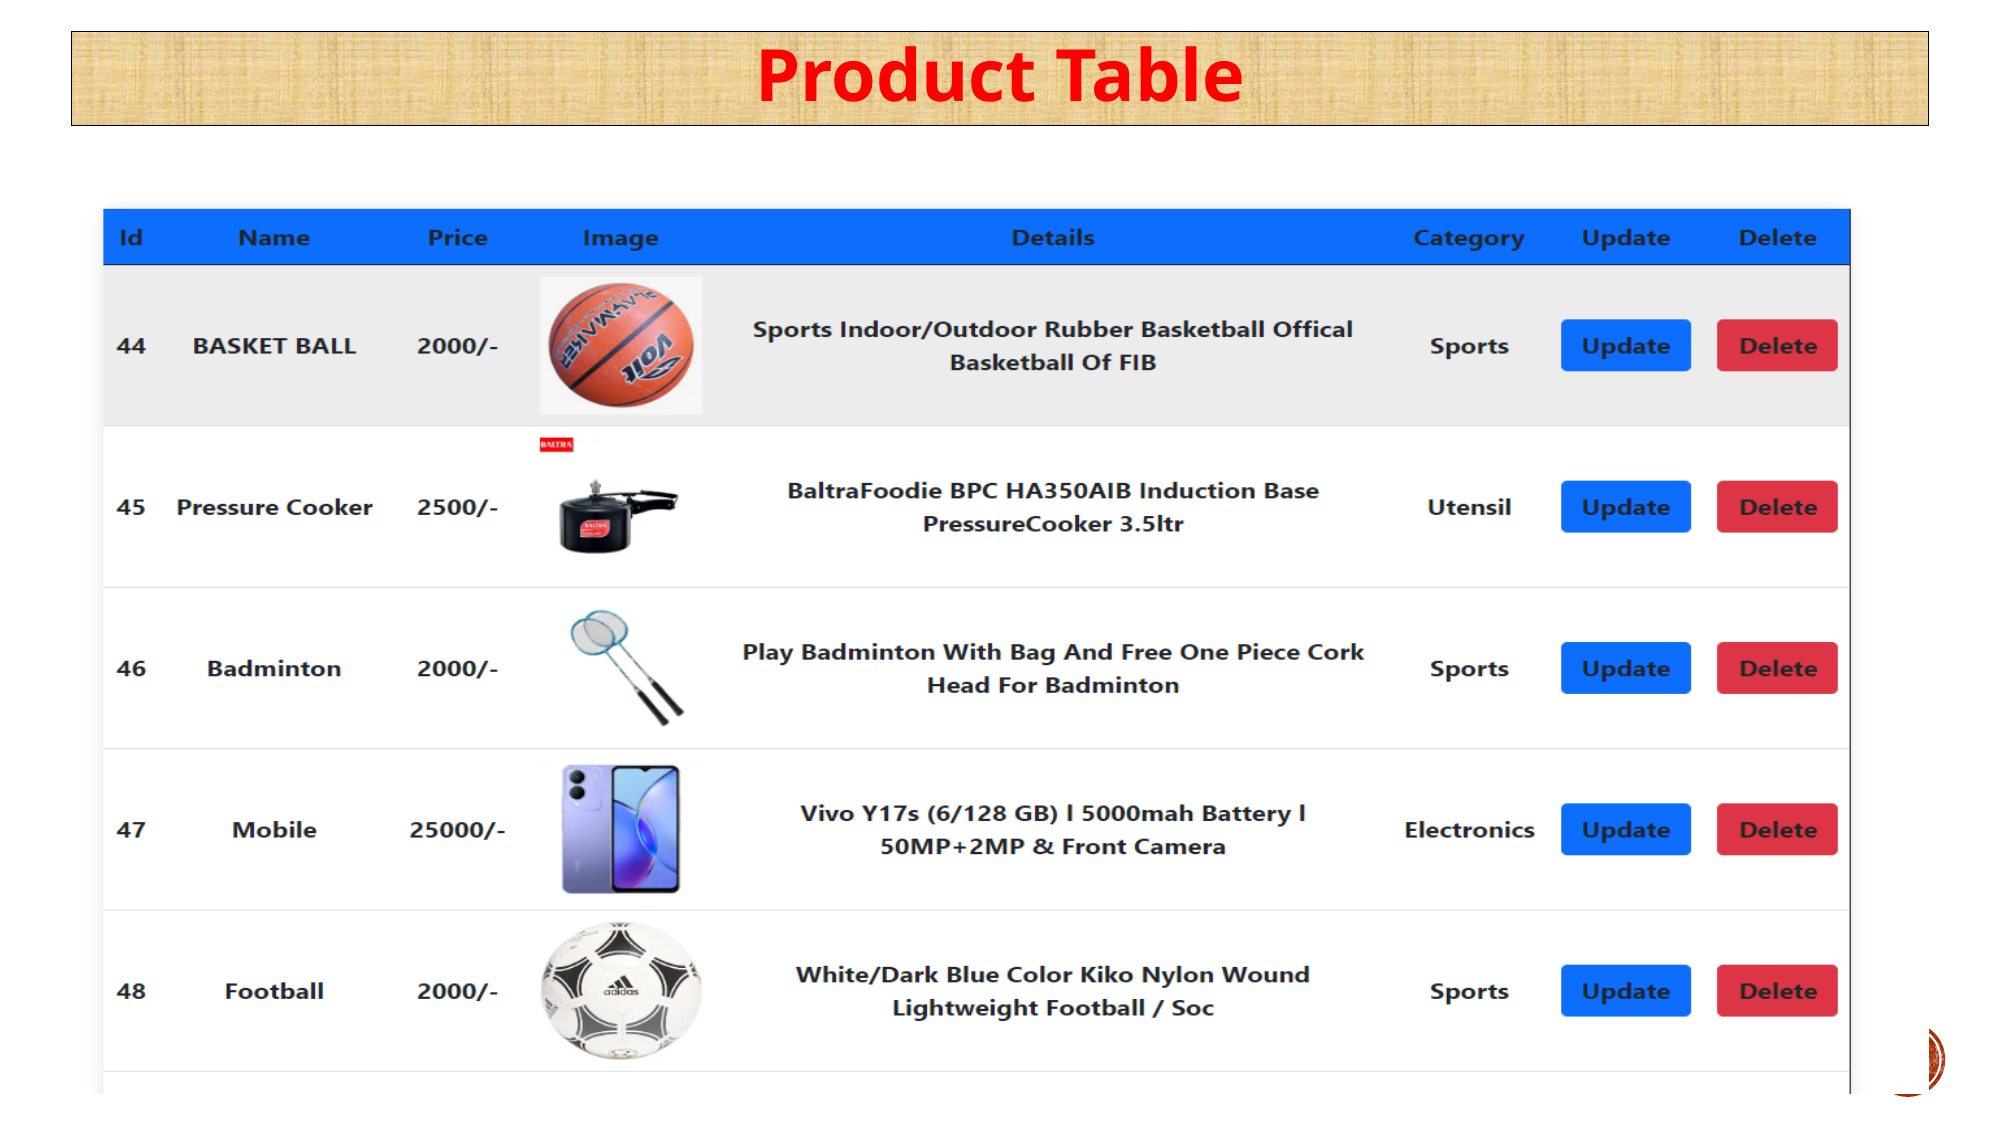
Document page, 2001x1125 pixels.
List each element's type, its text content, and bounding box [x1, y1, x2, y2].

title Product Table [71, 31, 1929, 126]
picture [72, 169, 1926, 1093]
